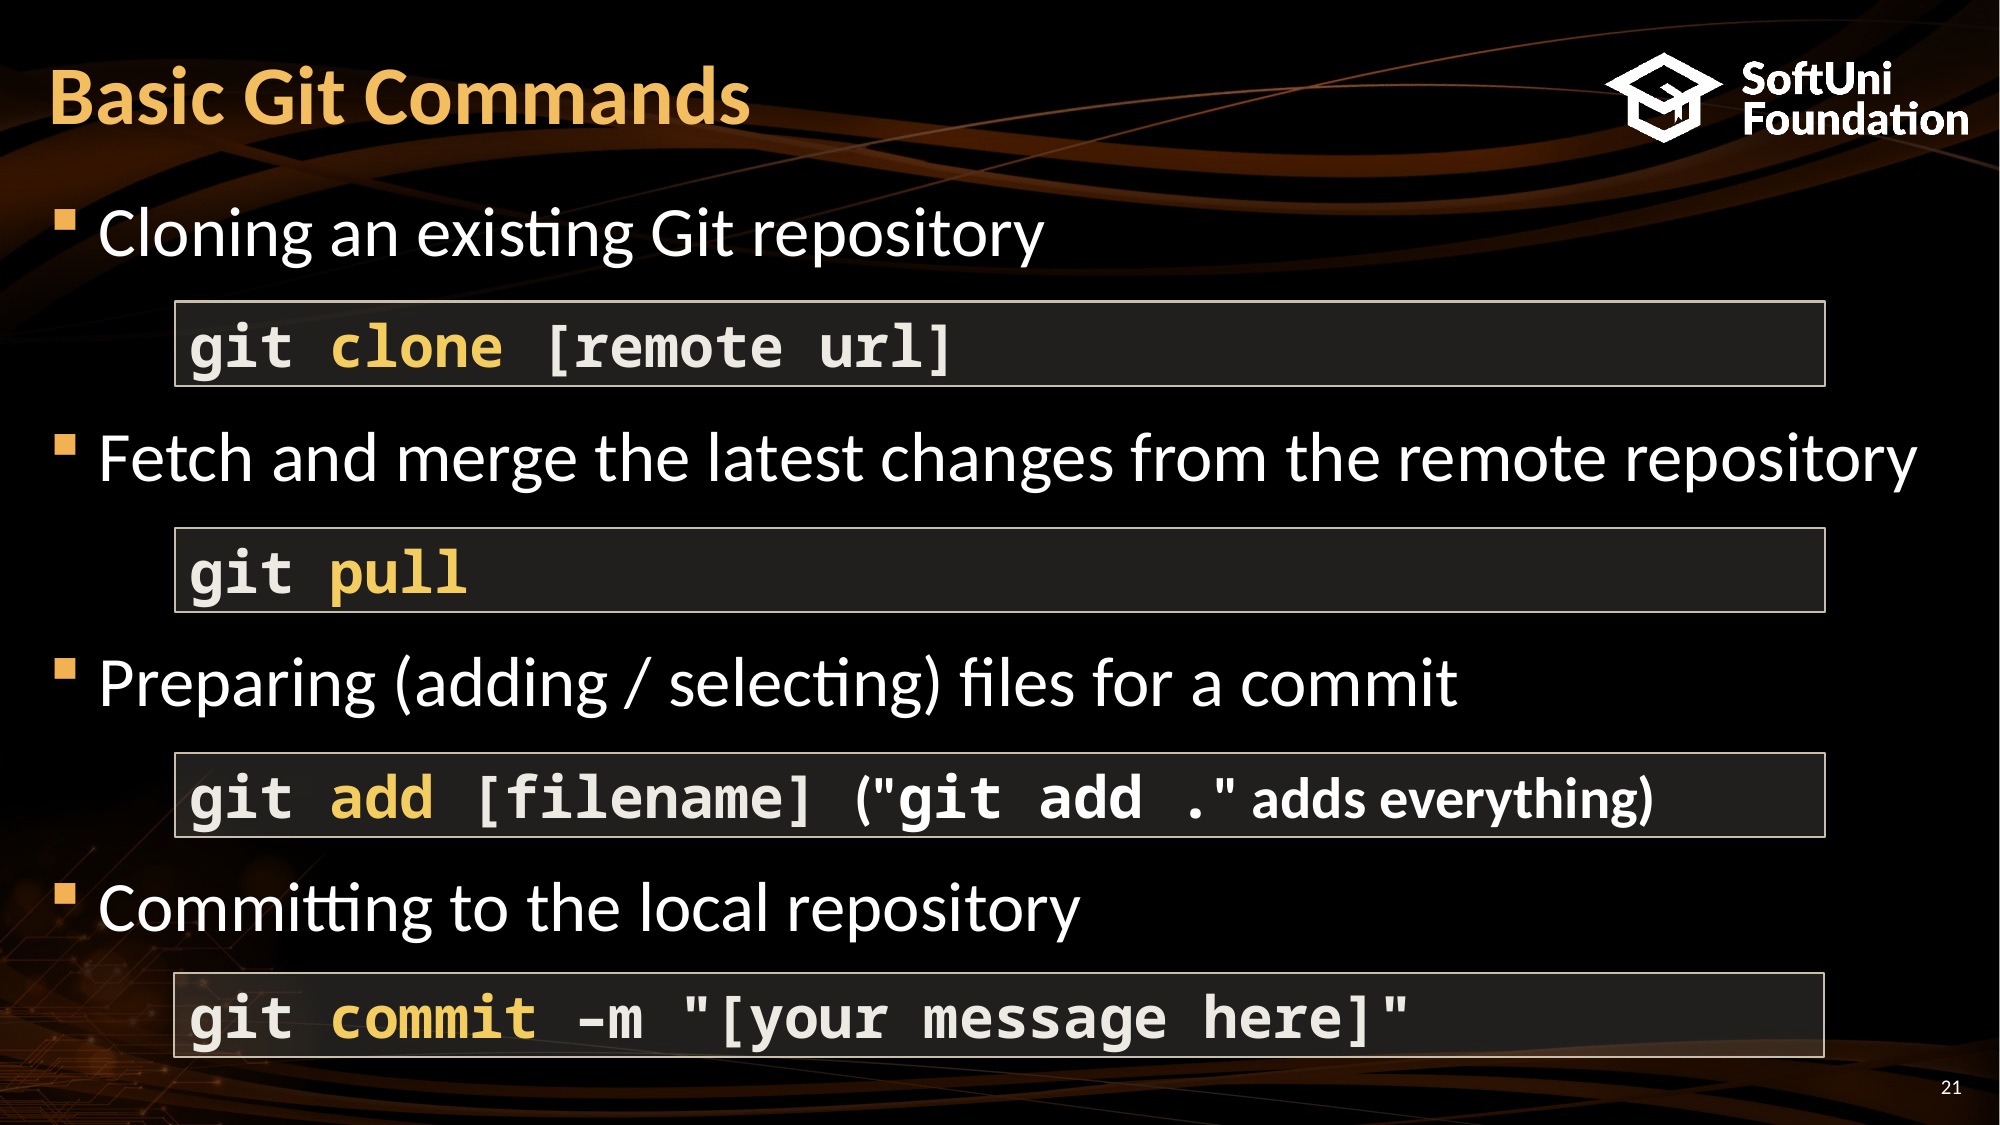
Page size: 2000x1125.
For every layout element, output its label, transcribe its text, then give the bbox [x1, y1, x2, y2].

list Cloning an existing Git repository Fetch and merge the latest changes from the remote repository Preparing (adding / selecting) files for a commit Committing to the local repository [31, 179, 1968, 1094]
title Basic Git Commands [30, 6, 1602, 189]
slide_number 21 [1897, 1094, 1968, 1103]
text_box git clone [remote url] [174, 301, 1825, 387]
text_box git pull [174, 527, 1825, 613]
picture [0, 0, 2000, 1125]
text_box git add [filename] ("git add ." adds everything) [174, 752, 1825, 838]
text_box git commit –m "[your message here]" [174, 972, 1825, 1058]
